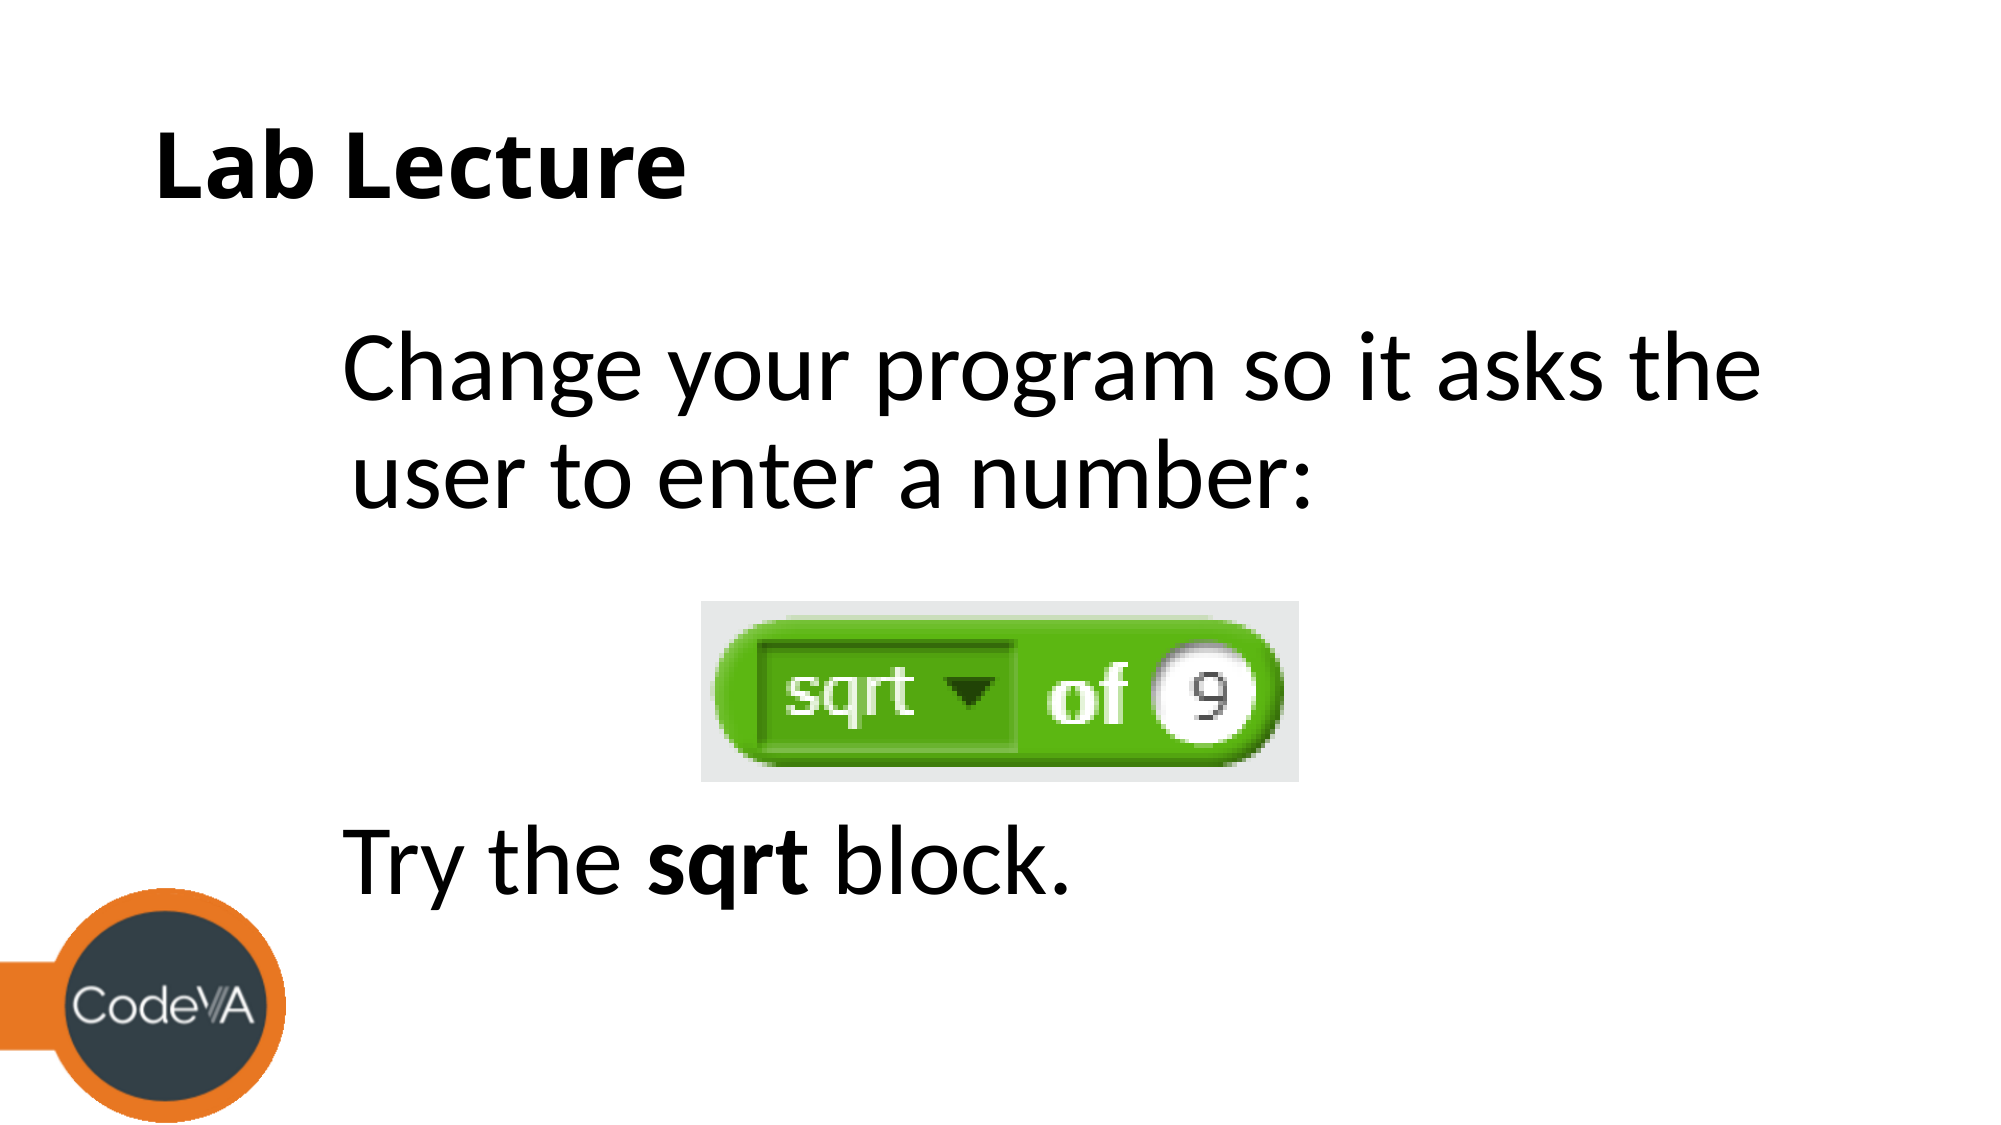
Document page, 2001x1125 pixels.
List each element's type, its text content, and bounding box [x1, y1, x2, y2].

title Lab Lecture [137, 59, 1863, 278]
picture [700, 601, 1299, 782]
list Change your program so it asks the user to enter a number: Try the sqrt block. [298, 299, 1863, 1014]
picture [0, 885, 286, 1125]
